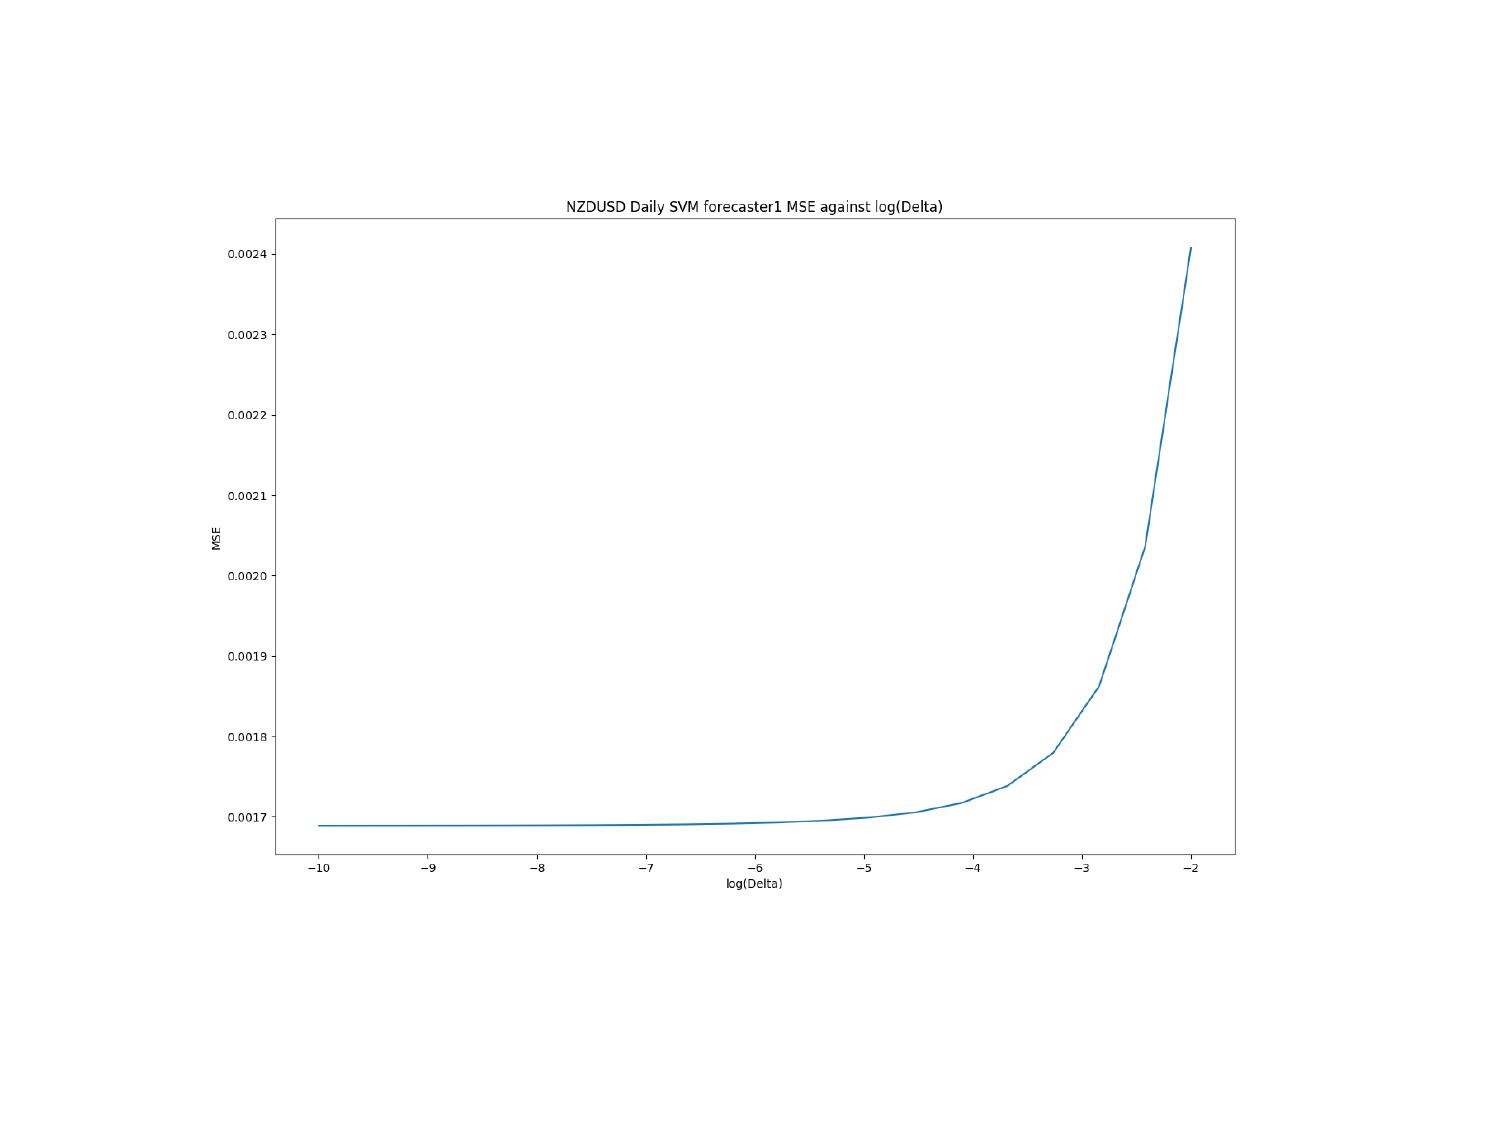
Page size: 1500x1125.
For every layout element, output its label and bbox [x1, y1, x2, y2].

picture [119, 119, 1358, 946]
